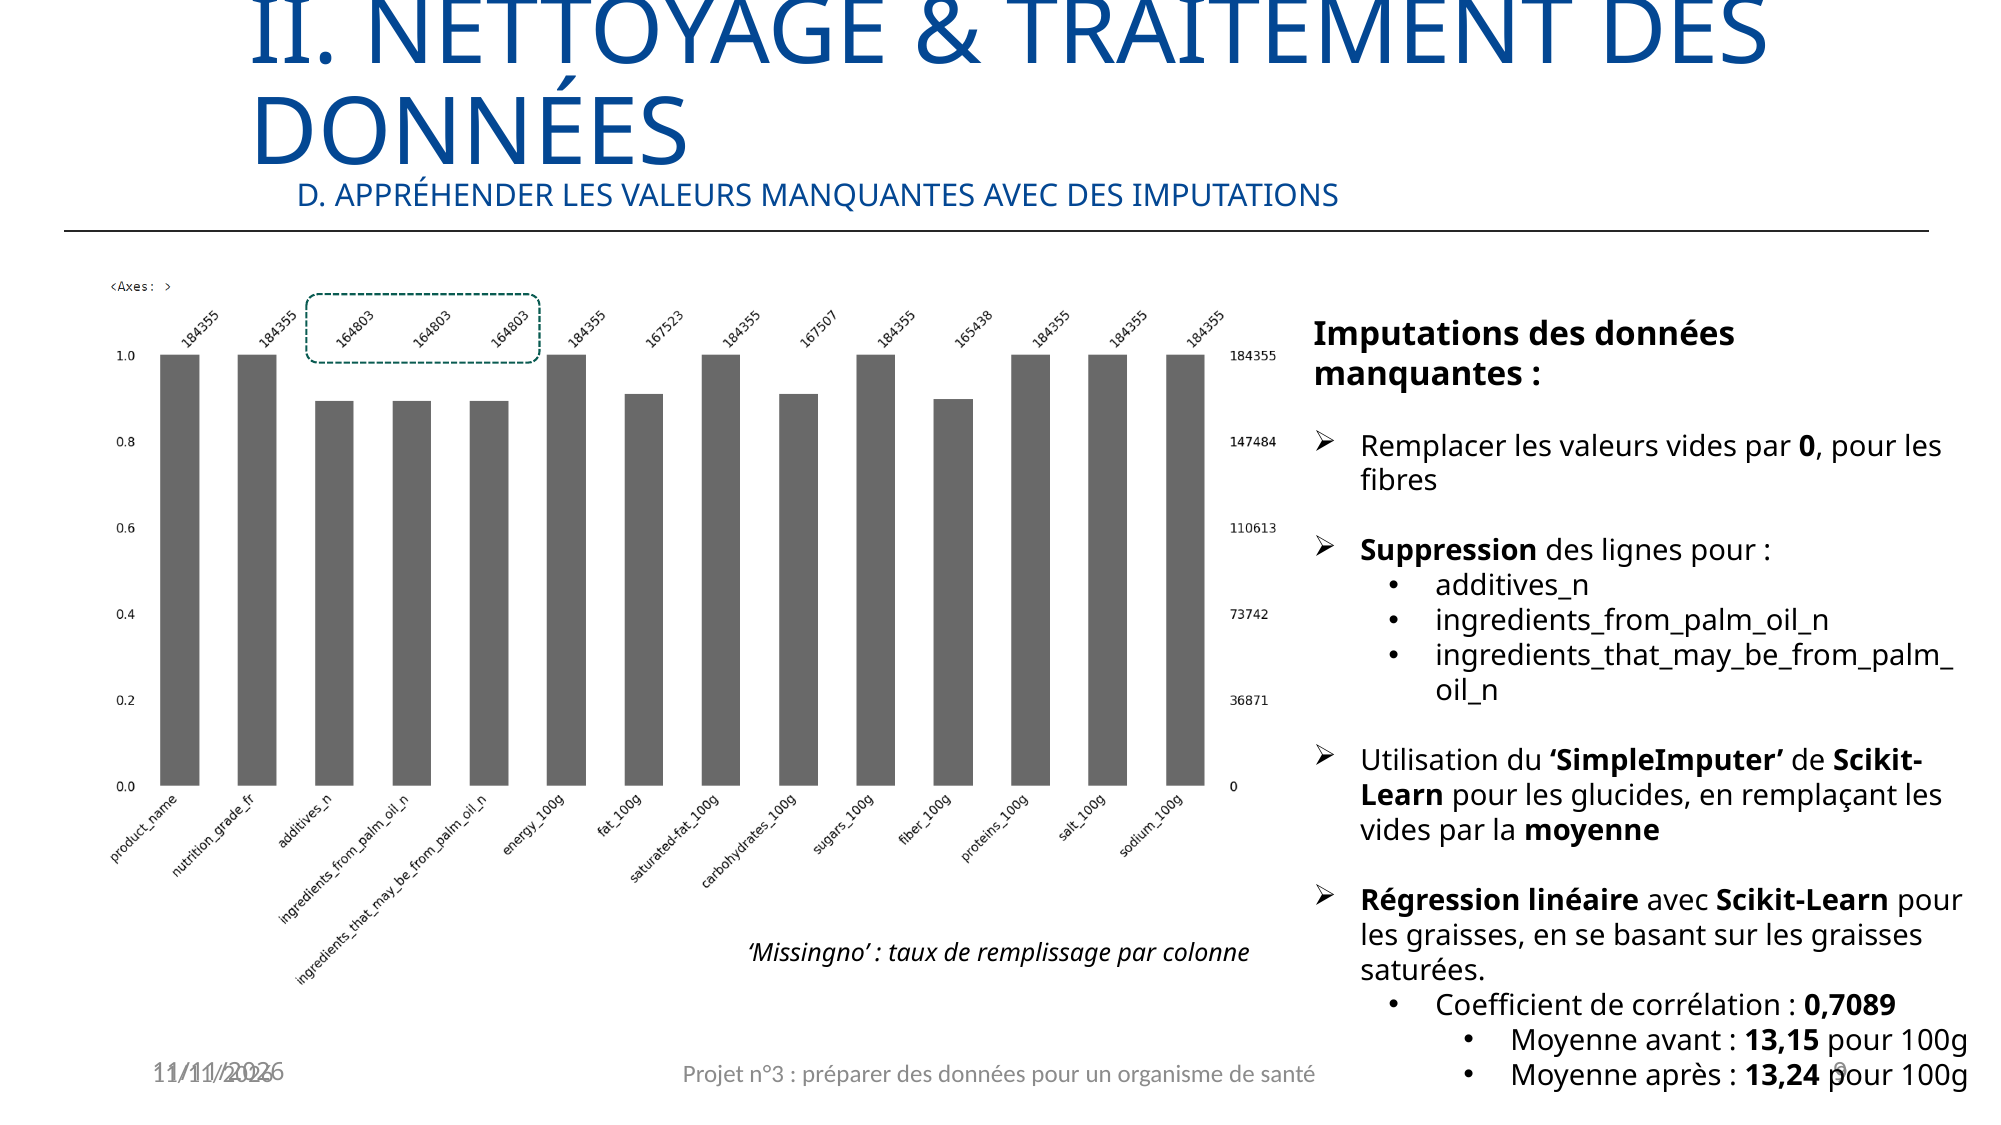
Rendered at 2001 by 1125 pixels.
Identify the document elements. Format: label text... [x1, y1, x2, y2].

text_box D. Appréhender les valeurs manquantes avec des imputations [296, 171, 2000, 223]
footer Projet n°3 : préparer des données pour un organisme de santé [662, 1042, 1298, 1103]
text_box II. Nettoyage & traitement des données [249, 55, 1959, 193]
text_box 06/03/2024 [137, 1042, 588, 1103]
picture [102, 271, 1285, 991]
text_box Imputations des données manquantes : Remplacer les valeurs vides par 0, pour les fibres Suppression des lignes pour : additives_n ingredients_from_palm_oil_n ingredients_that_may_be_from_palm_oil_n Utilisation du ‘SimpleImputer’ de Scikit-Learn pour les glucides, en remplaçant les vides par la moyenne Régression linéaire avec Scikit-Learn pour les graisses, en se basant sur les graisses saturées. Coefficient de corrélation : 0,7089 Moyenne avant : 13,15 pour 100g Moyenne après : 13,24 pour 100g [1298, 304, 1984, 1125]
